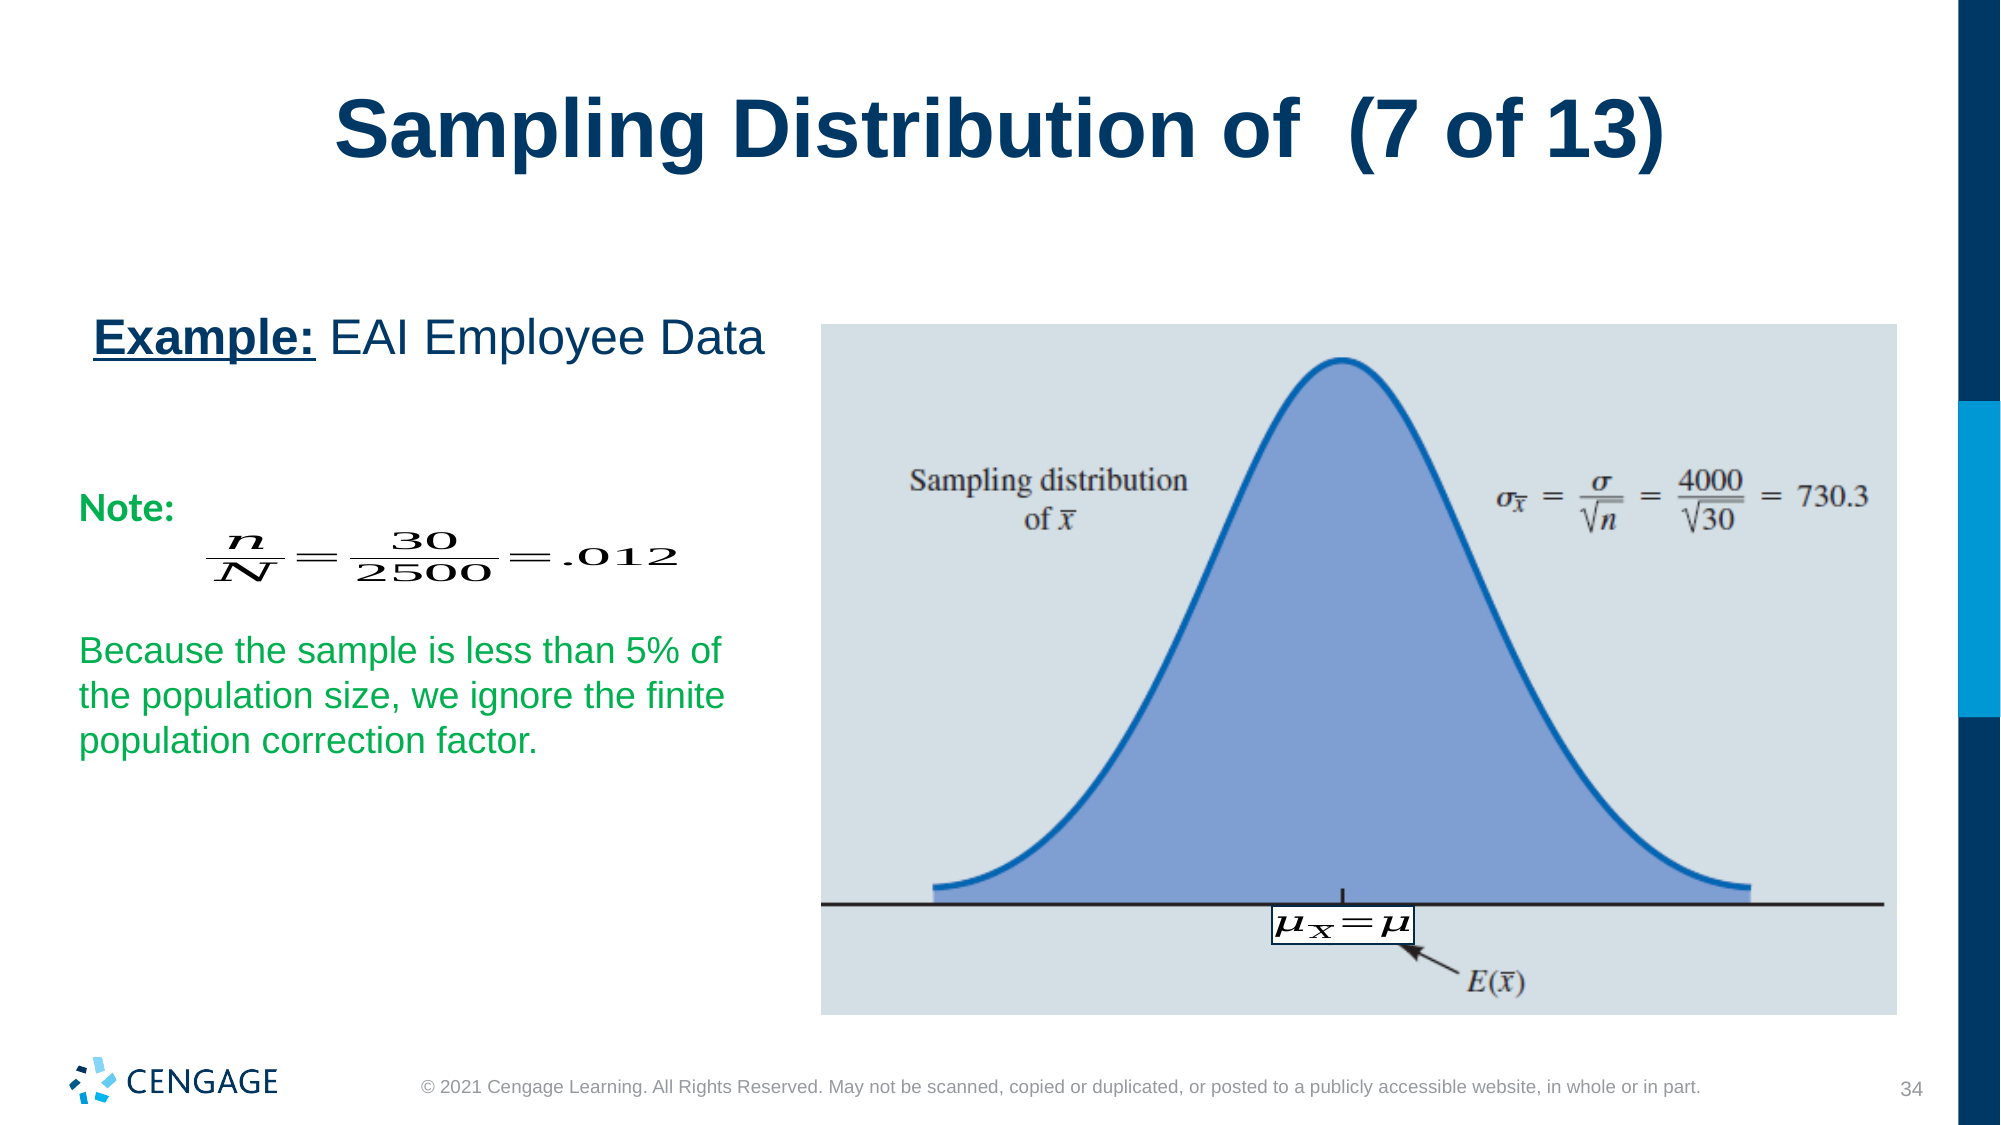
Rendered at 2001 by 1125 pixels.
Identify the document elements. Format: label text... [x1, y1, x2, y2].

list Because the sample is less than 5% of the population size, we ignore the finite population correction factor. [63, 618, 769, 874]
text_box Note: [63, 472, 821, 538]
list Example: EAI Employee Data [78, 297, 784, 472]
picture [69, 1057, 277, 1104]
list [821, 324, 1897, 1015]
